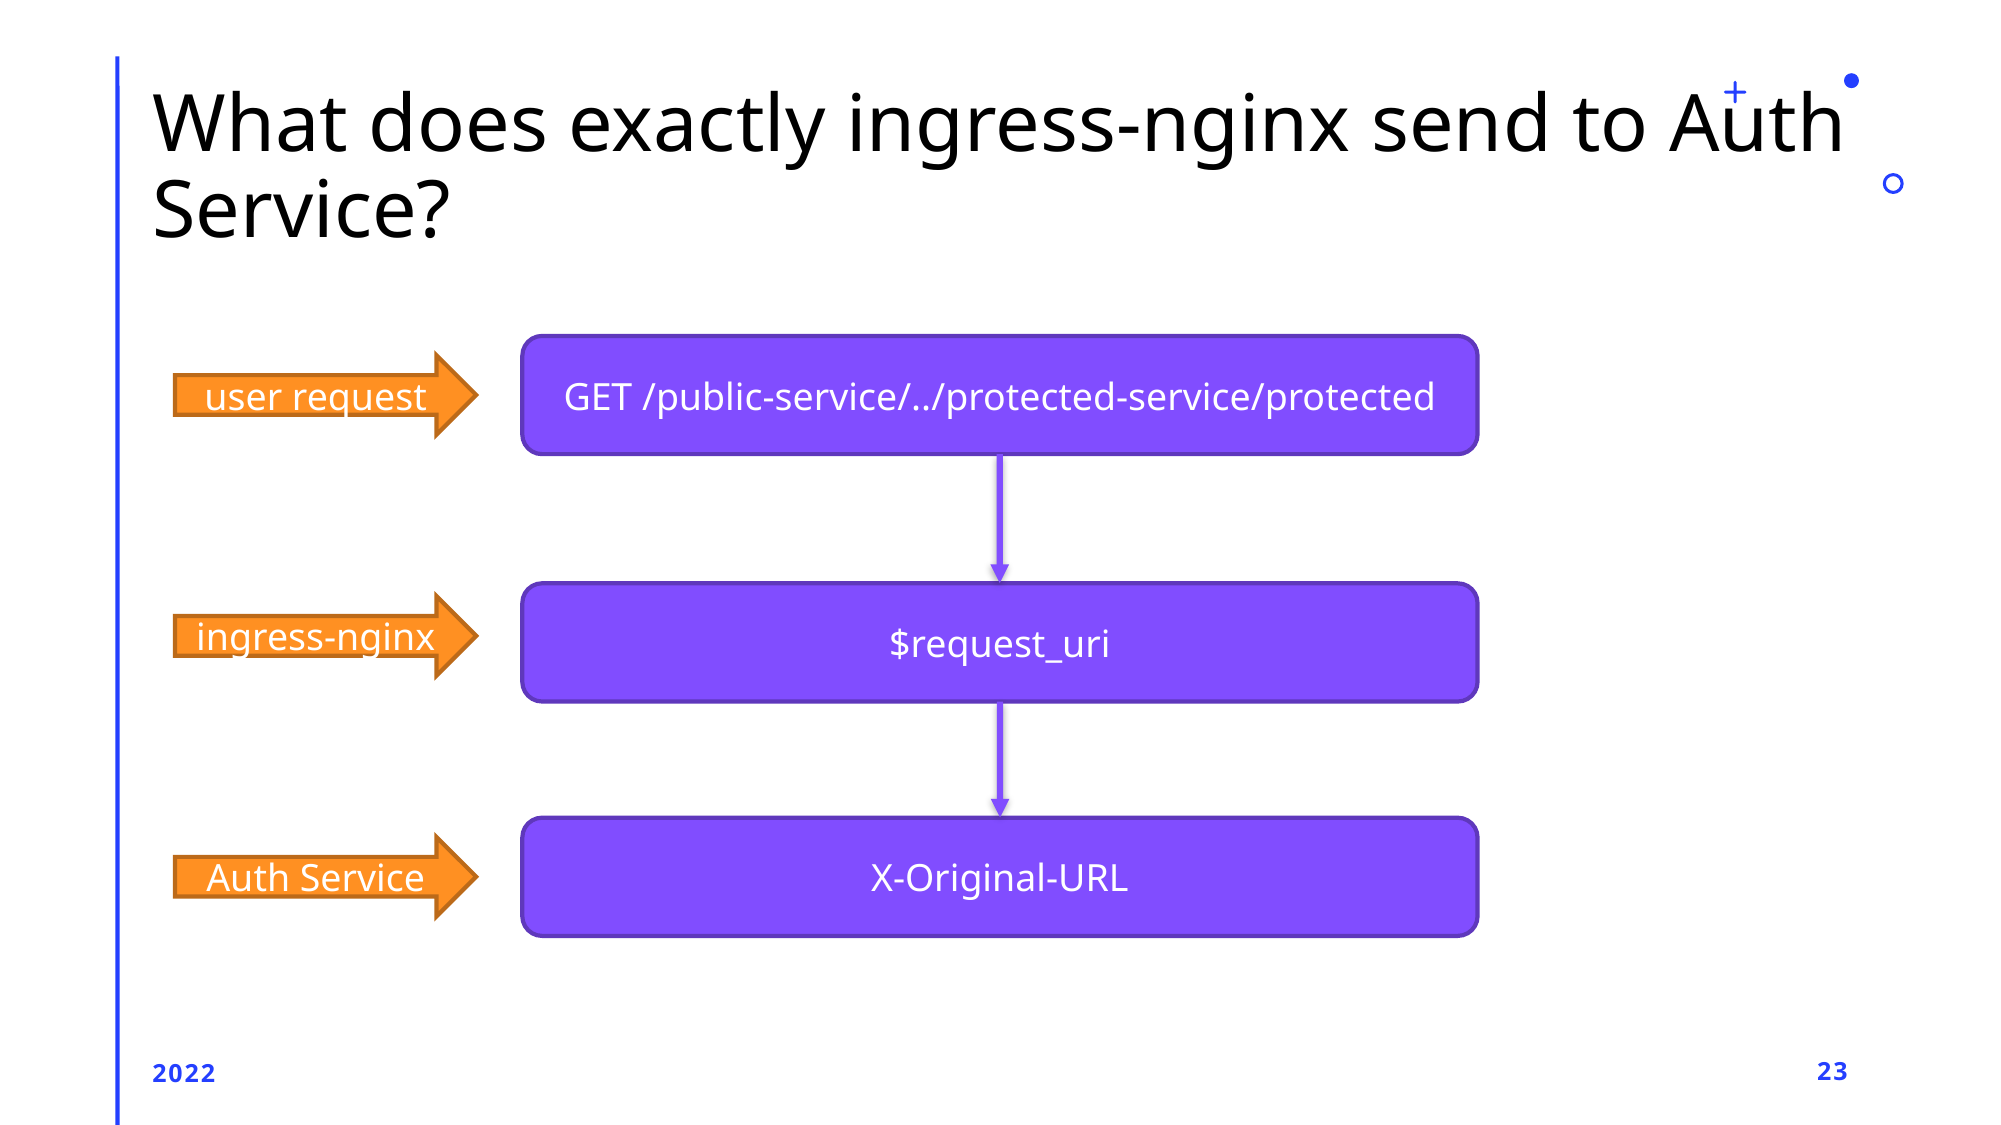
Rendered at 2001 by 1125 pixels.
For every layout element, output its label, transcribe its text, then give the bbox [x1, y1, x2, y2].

text_box [990, 701, 1010, 818]
text_box $request_uri [520, 581, 1480, 704]
slide_number 2022 [137, 1042, 588, 1103]
title What does exactly ingress-nginx send to Auth Service? [137, 59, 1863, 278]
text_box [990, 454, 1010, 584]
text_box GET /public-service/../protected-service/protected [520, 333, 1480, 457]
slide_number 23 [1412, 1042, 1863, 1103]
text_box ingress-nginx [172, 591, 480, 681]
text_box user request [172, 350, 480, 440]
text_box Auth Service [172, 831, 480, 922]
text_box X-Original-URL [520, 815, 1480, 939]
